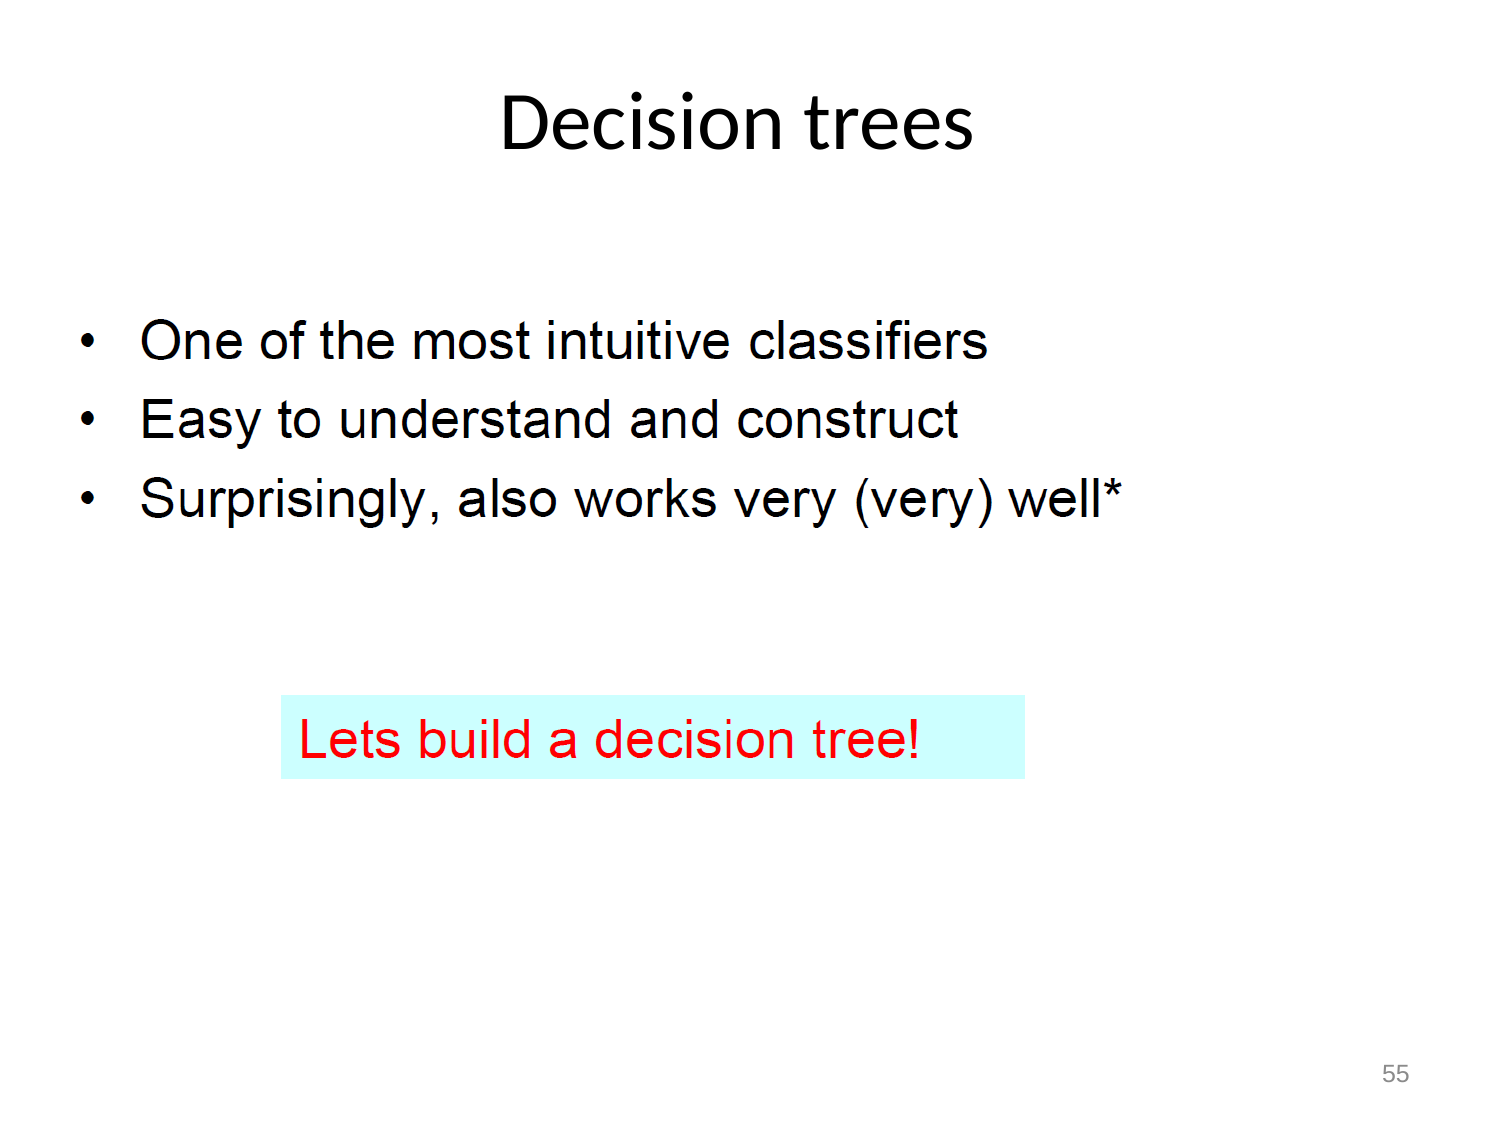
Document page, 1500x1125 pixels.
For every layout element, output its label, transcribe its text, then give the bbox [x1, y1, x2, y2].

slide_number 55 [1074, 1042, 1425, 1103]
picture [45, 264, 1455, 824]
title Decision trees [0, 0, 1476, 233]
